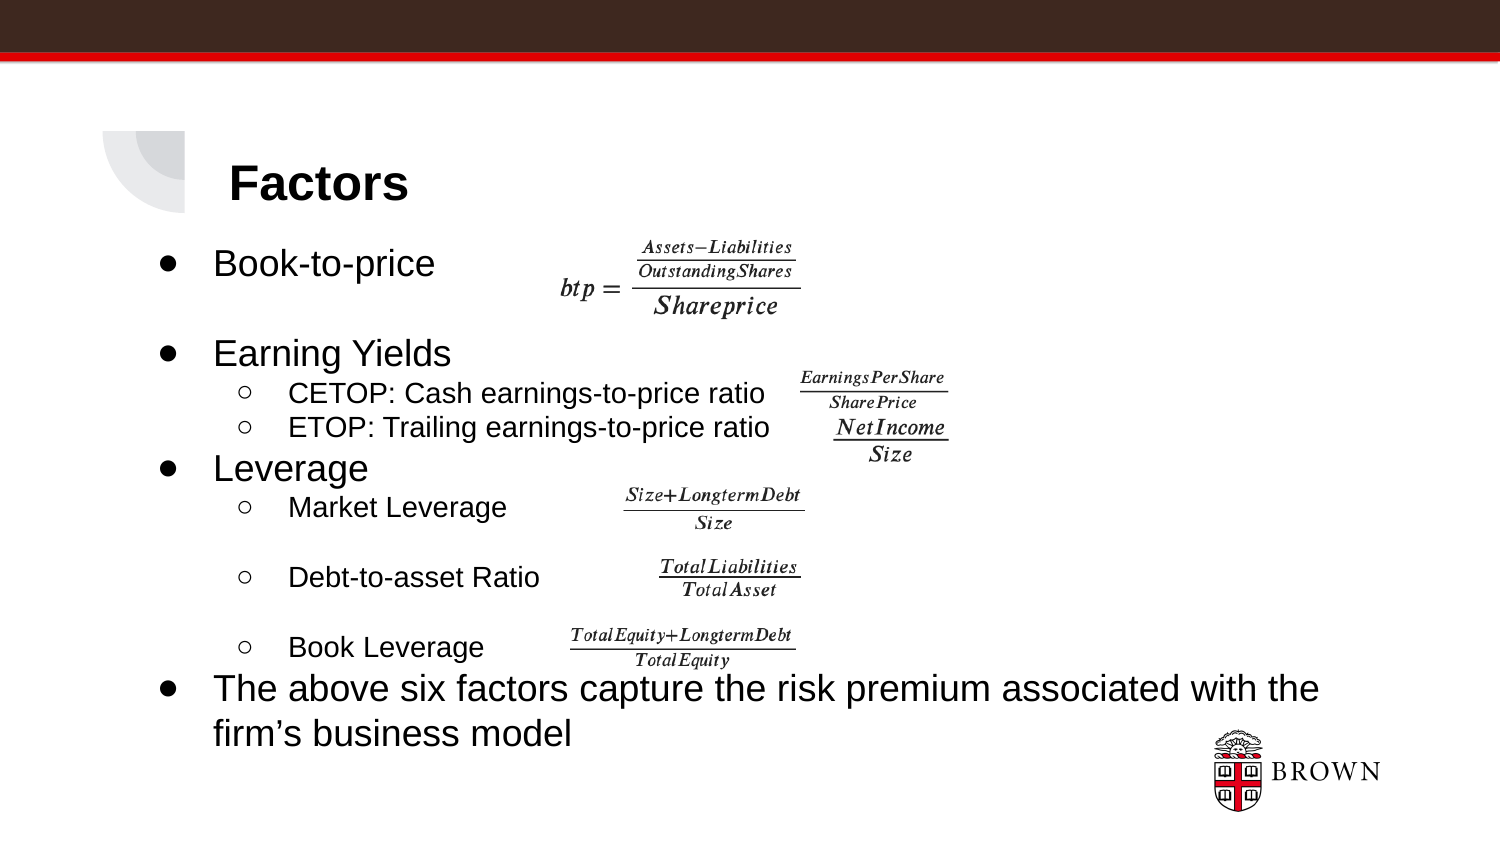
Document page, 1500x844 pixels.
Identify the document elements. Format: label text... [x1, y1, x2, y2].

title Factors [213, 98, 1368, 224]
picture [656, 547, 806, 606]
picture [617, 475, 806, 534]
picture [799, 360, 950, 467]
picture [549, 235, 819, 320]
picture [568, 618, 801, 672]
picture [1368, 729, 1380, 812]
list Book-to-price Earning Yields CETOP: Cash earnings-to-price ratio ETOP: Trailing earnings-to-price ratio Leverage Market Leverage Debt-to-asset Ratio Book Leverage The above six factors capture the risk premium associated with the firm’s business model [123, 224, 1368, 813]
